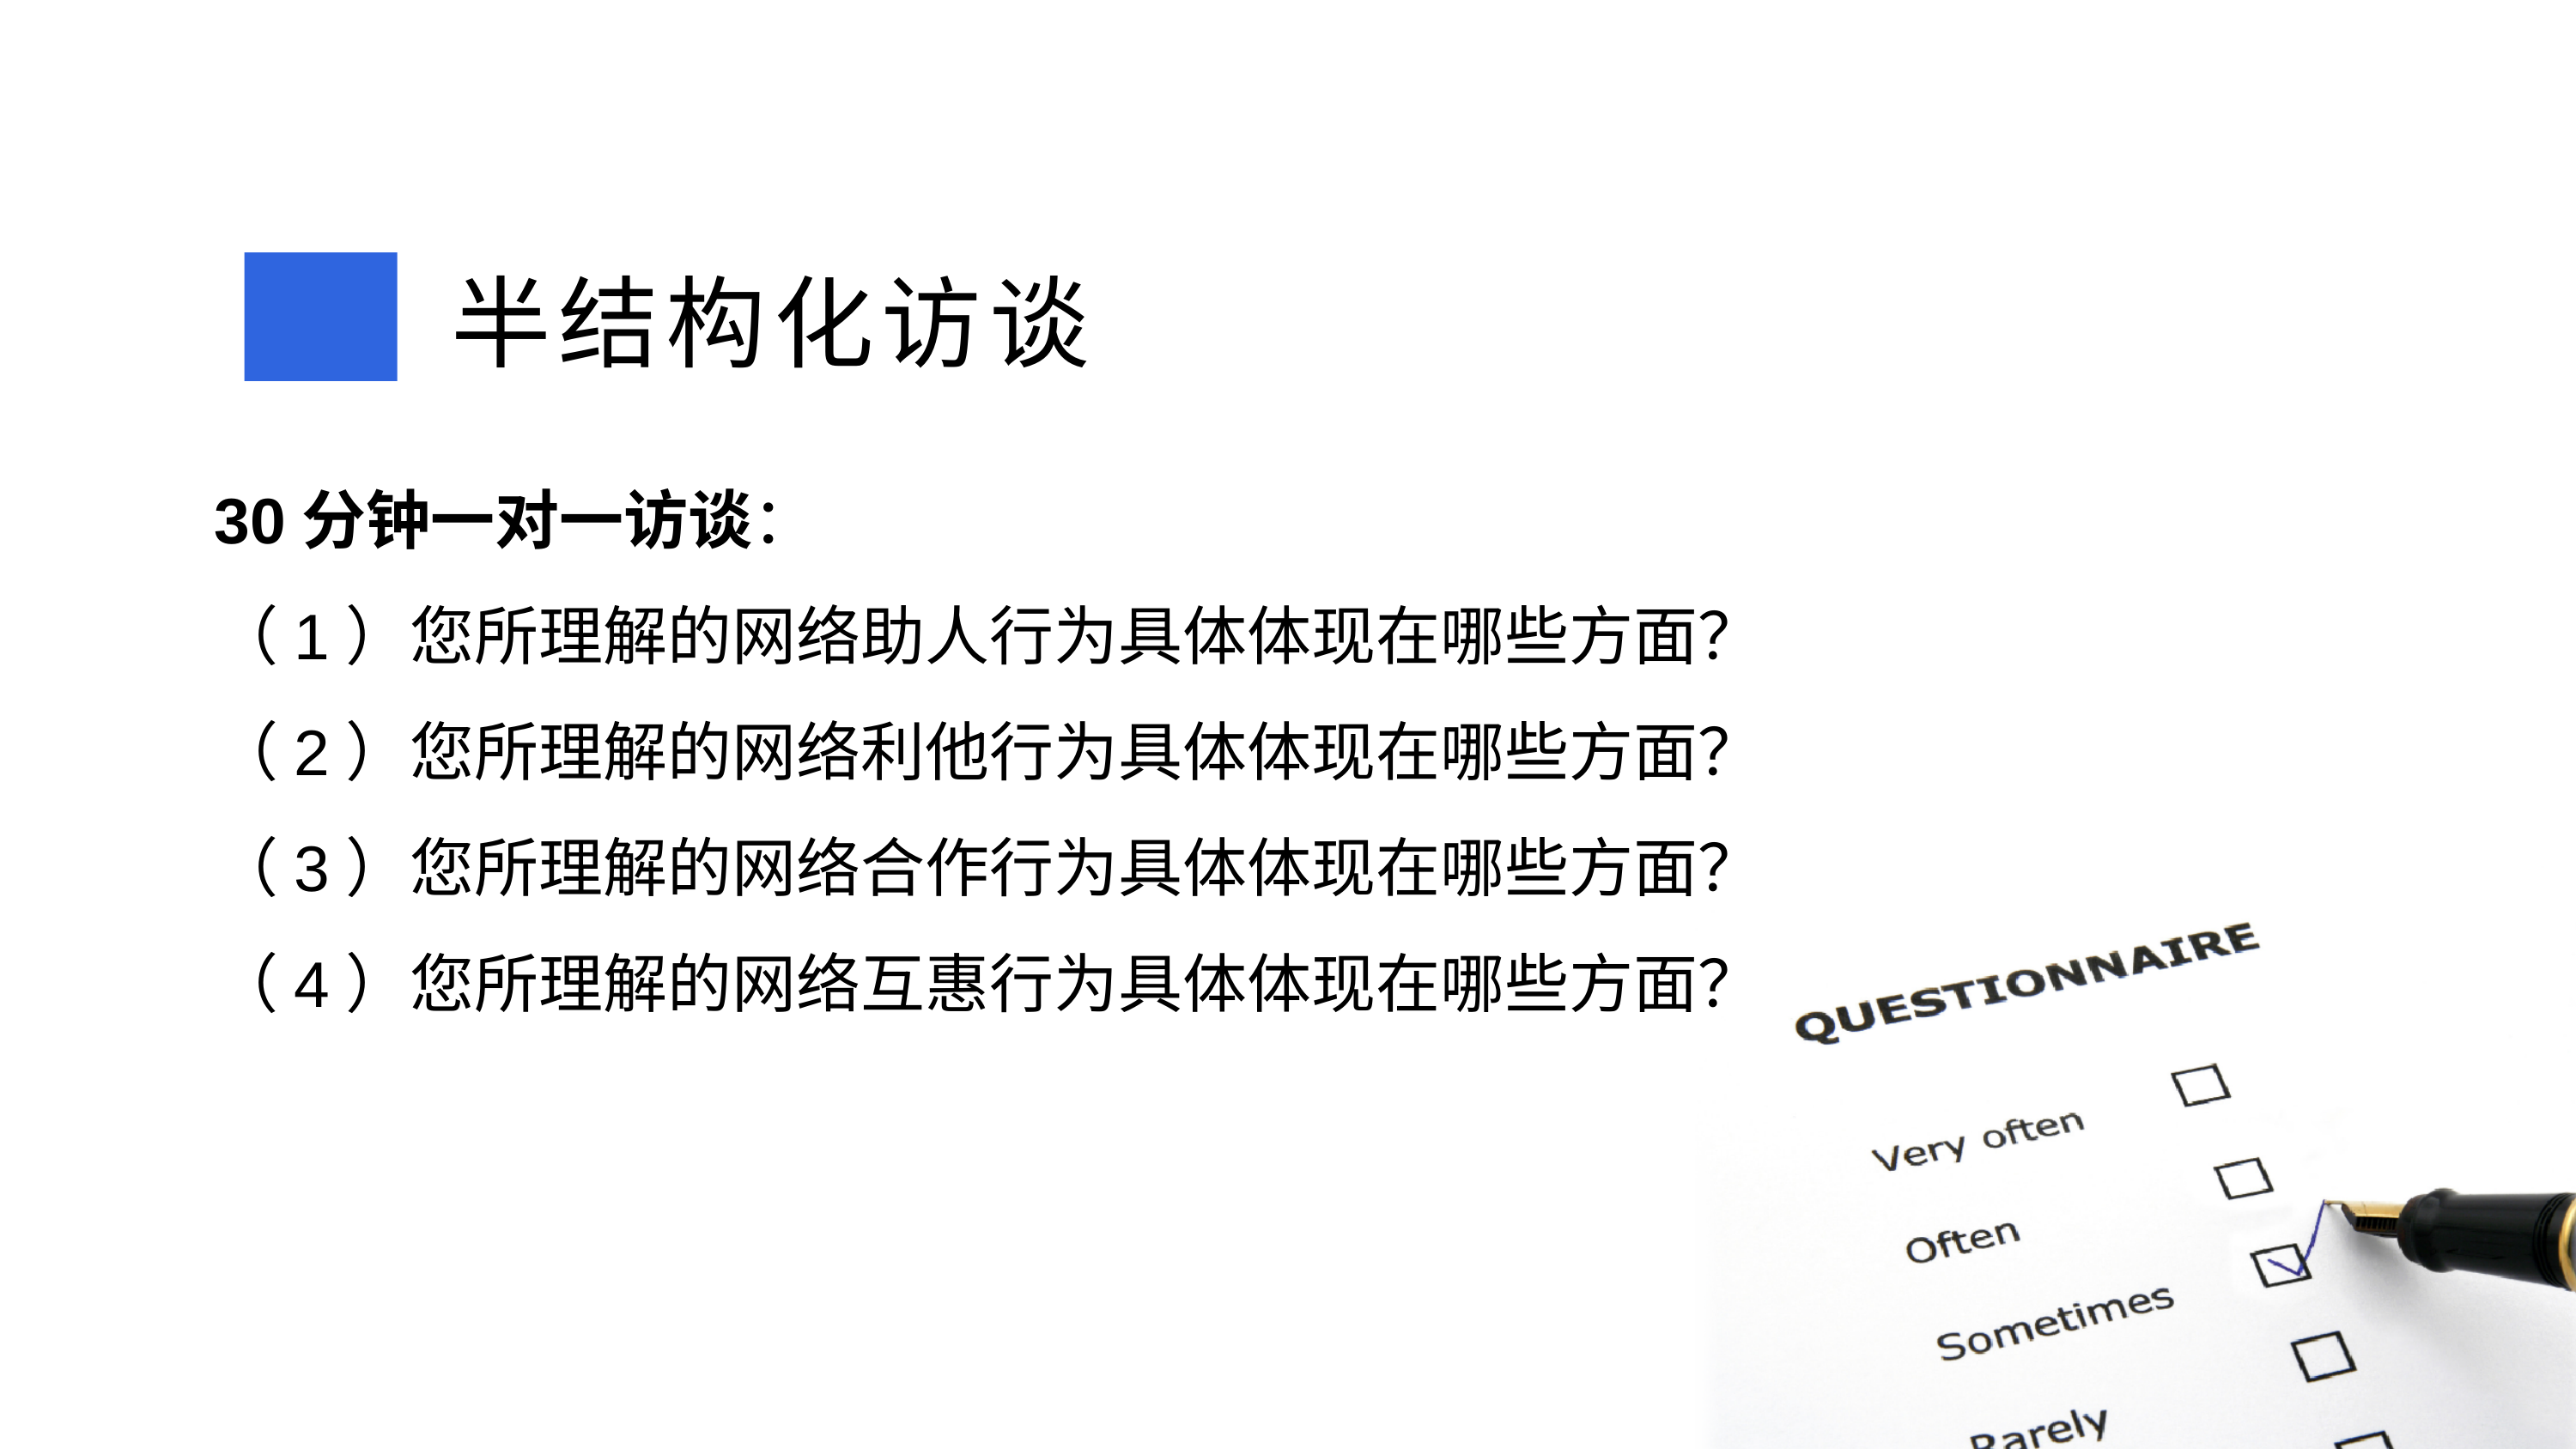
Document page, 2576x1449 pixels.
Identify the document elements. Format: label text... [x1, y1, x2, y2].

text_box 30分钟一对一访谈： （1）您所理解的网络助人行为具体体现在哪些方面？ （2）您所理解的网络利他行为具体体现在哪些方面？ （3）您所理解的网络合作行为具体体现在哪些方面？ （4）您所理解的网络互惠行为具体体现在哪些方面？ [214, 440, 1722, 1021]
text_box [244, 252, 1145, 381]
picture [1695, 863, 2576, 1449]
